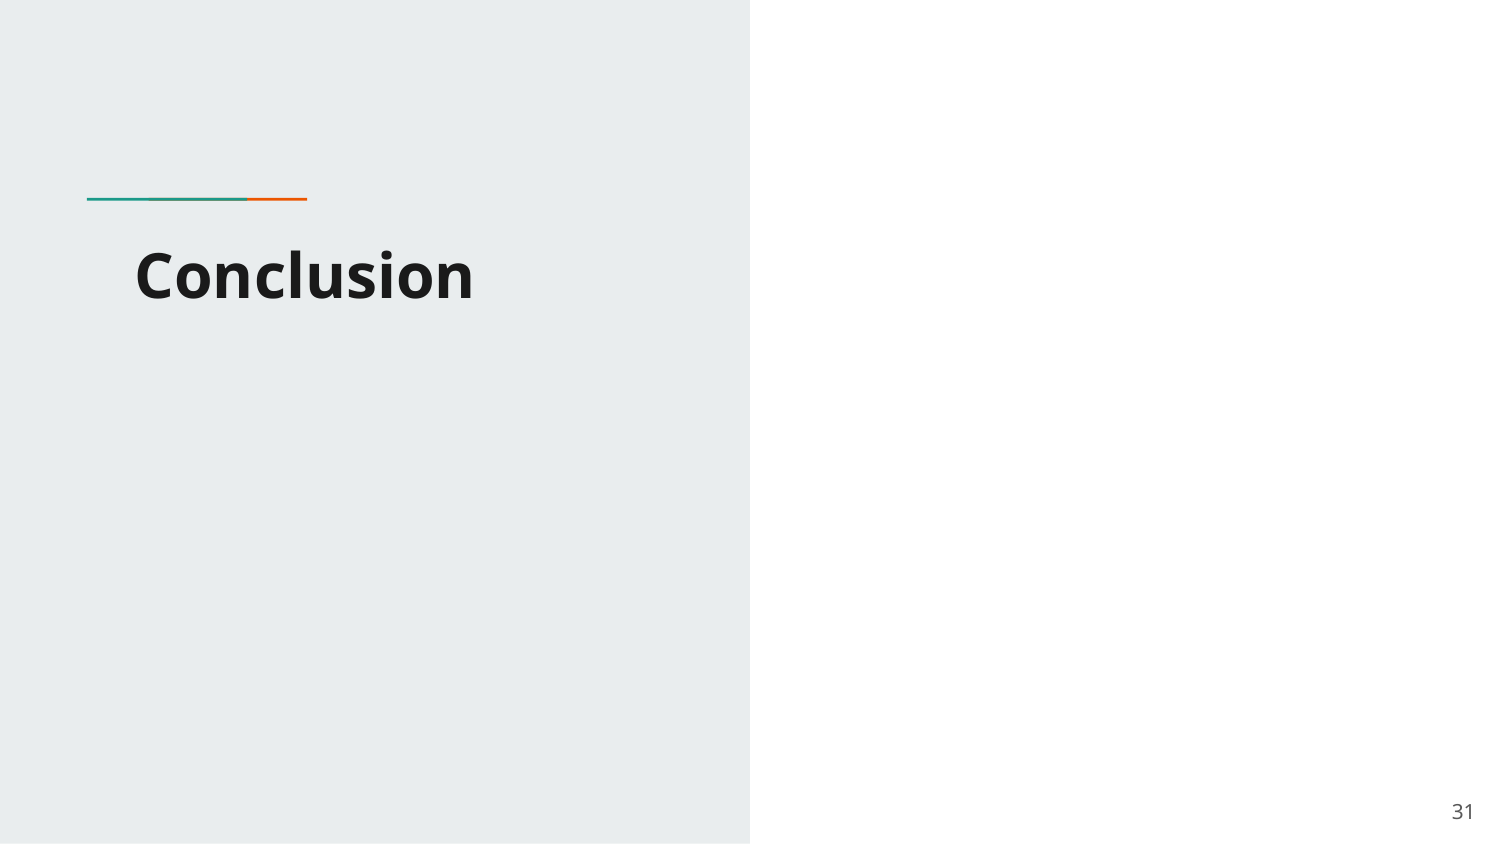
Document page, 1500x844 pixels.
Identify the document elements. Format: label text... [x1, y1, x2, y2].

slide_number ‹#› [1400, 779, 1491, 844]
title Conclusion [119, 216, 662, 494]
